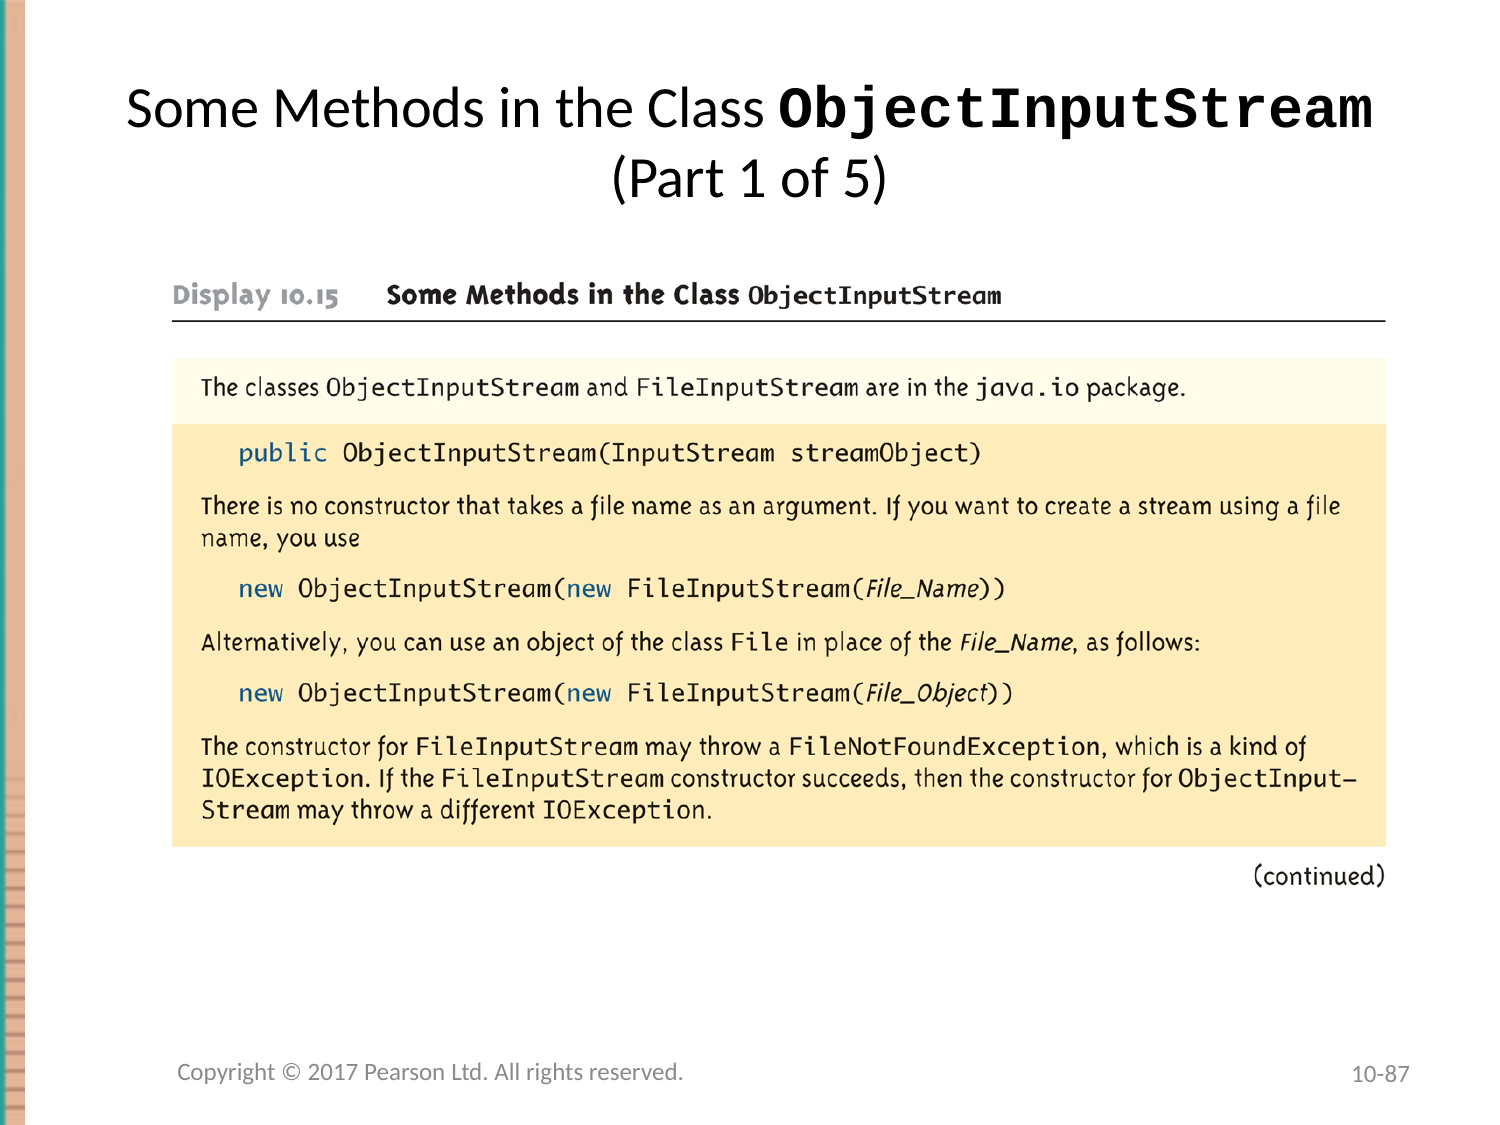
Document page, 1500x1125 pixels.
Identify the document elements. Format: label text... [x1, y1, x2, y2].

picture [0, 0, 25, 1125]
slide_number 10-87 [1074, 1042, 1425, 1103]
footer Copyright © 2017 Pearson Ltd. All rights reserved. [75, 1040, 788, 1100]
picture [141, 266, 1417, 903]
title Some Methods in the Class ObjectInputStream (Part 1 of 5) [75, 45, 1425, 233]
